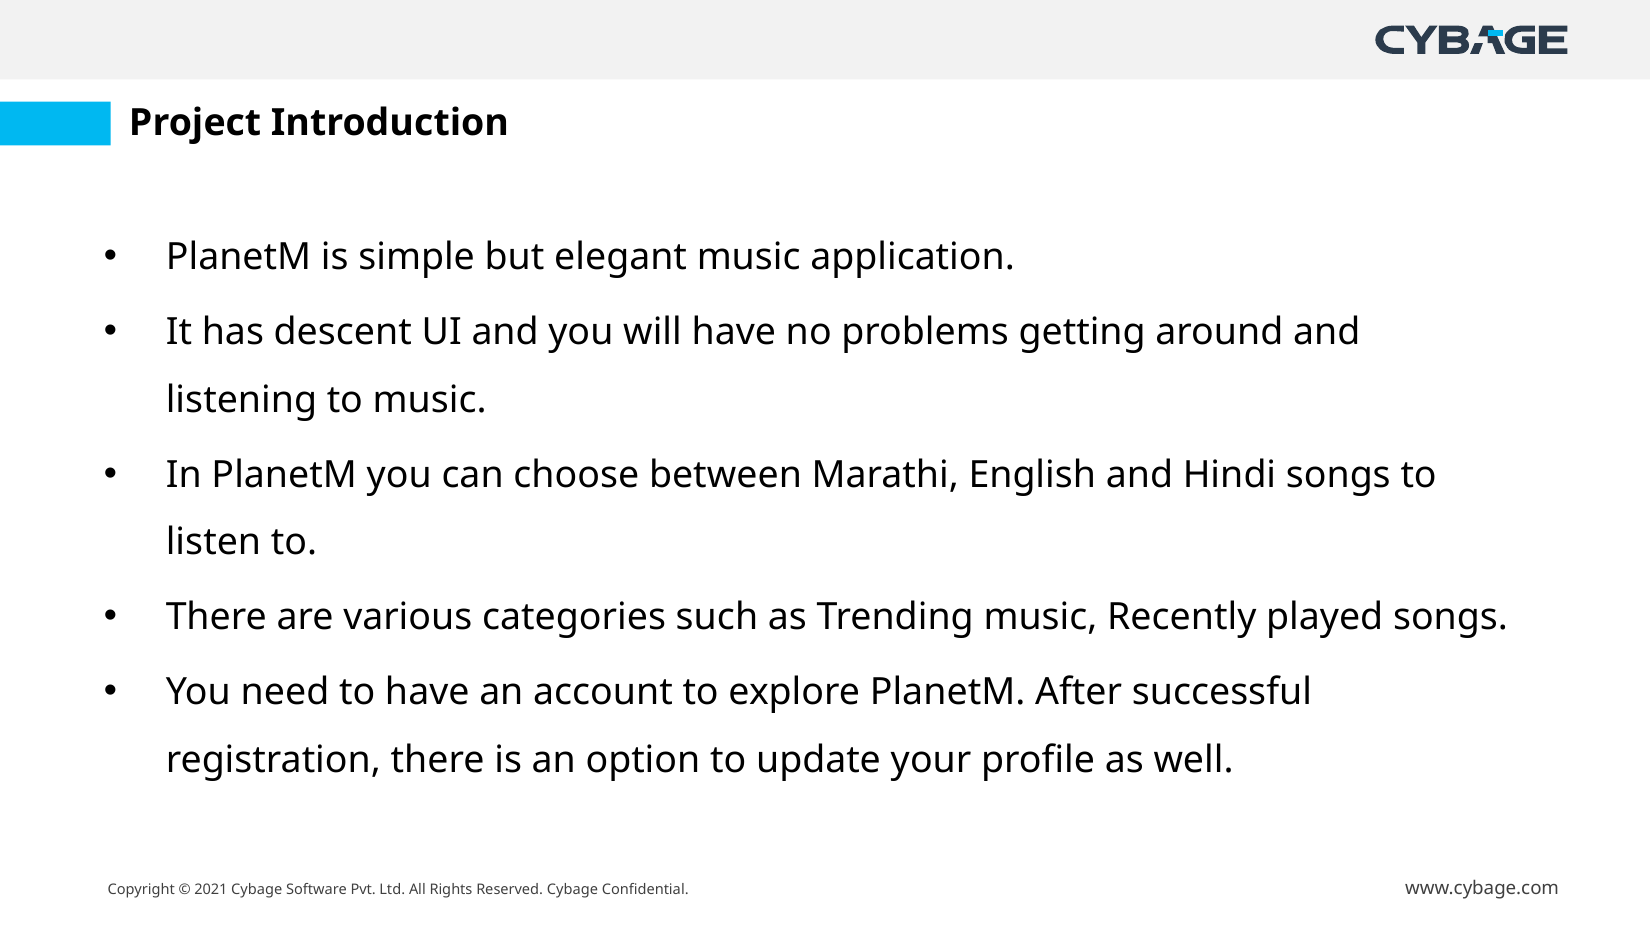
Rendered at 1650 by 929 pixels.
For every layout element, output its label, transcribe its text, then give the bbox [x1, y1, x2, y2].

title Project Introduction [112, 89, 1598, 171]
list PlanetM is simple but elegant music application. It has descent UI and you will have no problems getting around and listening to music. In PlanetM you can choose between Marathi, English and Hindi songs to listen to. There are various categories such as Trending music, Recently played songs. You need to have an account to explore PlanetM. After successful registration, there is an option to update your profile as well. [87, 201, 1538, 815]
